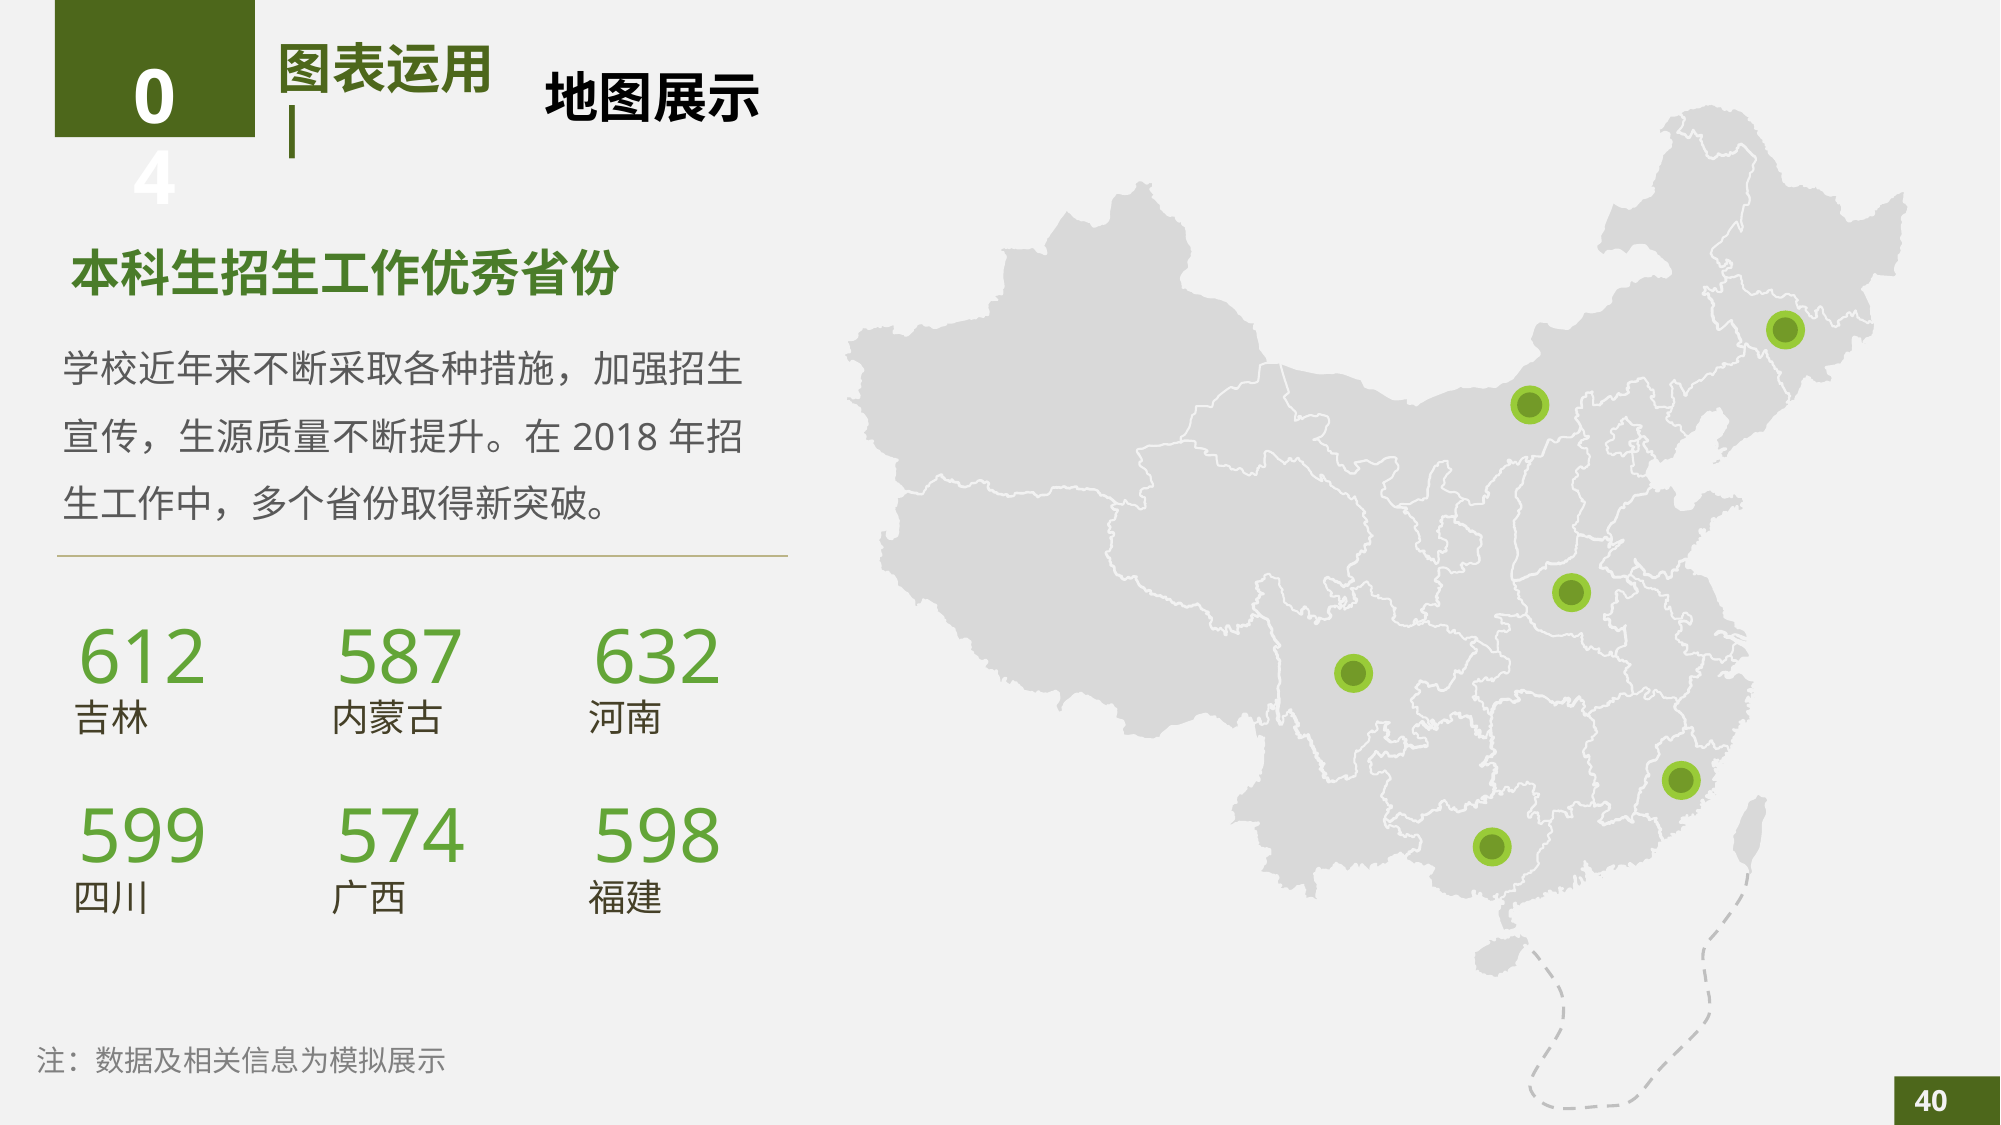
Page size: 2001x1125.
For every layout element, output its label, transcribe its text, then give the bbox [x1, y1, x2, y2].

text_box 本科生招生工作优秀省份 [56, 233, 636, 309]
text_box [309, 600, 492, 748]
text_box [1472, 827, 1512, 867]
list 地图展示 [529, 62, 1969, 138]
title 图表运用 | [262, 62, 529, 138]
text_box [1528, 980, 1711, 1110]
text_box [52, 780, 235, 927]
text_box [1510, 385, 1550, 425]
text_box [1766, 310, 1806, 350]
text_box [1552, 573, 1592, 613]
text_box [567, 780, 749, 927]
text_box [52, 600, 235, 748]
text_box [1334, 653, 1374, 693]
list 04 [97, 51, 213, 149]
text_box 注：数据及相关信息为模拟展示 [22, 1035, 462, 1085]
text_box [567, 600, 749, 748]
text_box 学校近年来不断采取各种措施，加强招生宣传，生源质量不断提升。在2018年招生工作中，多个省份取得新突破。 [48, 315, 759, 533]
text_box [310, 780, 493, 927]
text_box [843, 103, 1910, 980]
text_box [1661, 760, 1701, 800]
